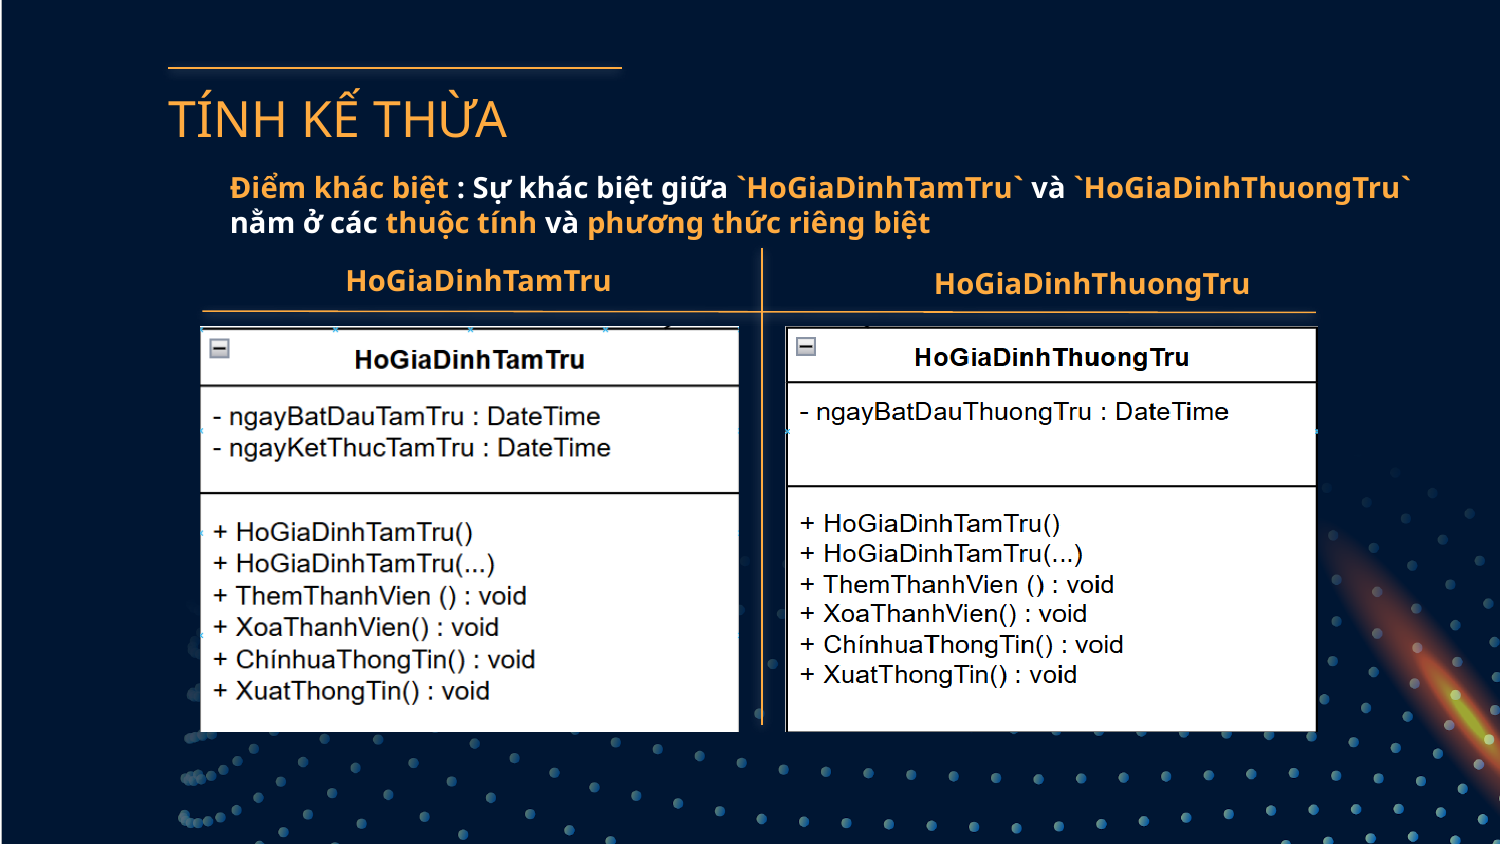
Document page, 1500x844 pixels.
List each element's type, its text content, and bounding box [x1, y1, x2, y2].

text_box HoGiaDinhTamTru [330, 255, 628, 306]
text_box Điểm khác biệt : Sự khác biệt giữa `HoGiaDinhTamTru` và `HoGiaDinhThuongTru` nằm ở các thuộc tính và phương thức riêng biệt [215, 161, 1434, 282]
picture [0, 0, 1500, 844]
text_box HoGiaDinhThuongTru [919, 257, 1266, 308]
title TÍNH KẾ THỪA [153, 72, 982, 228]
